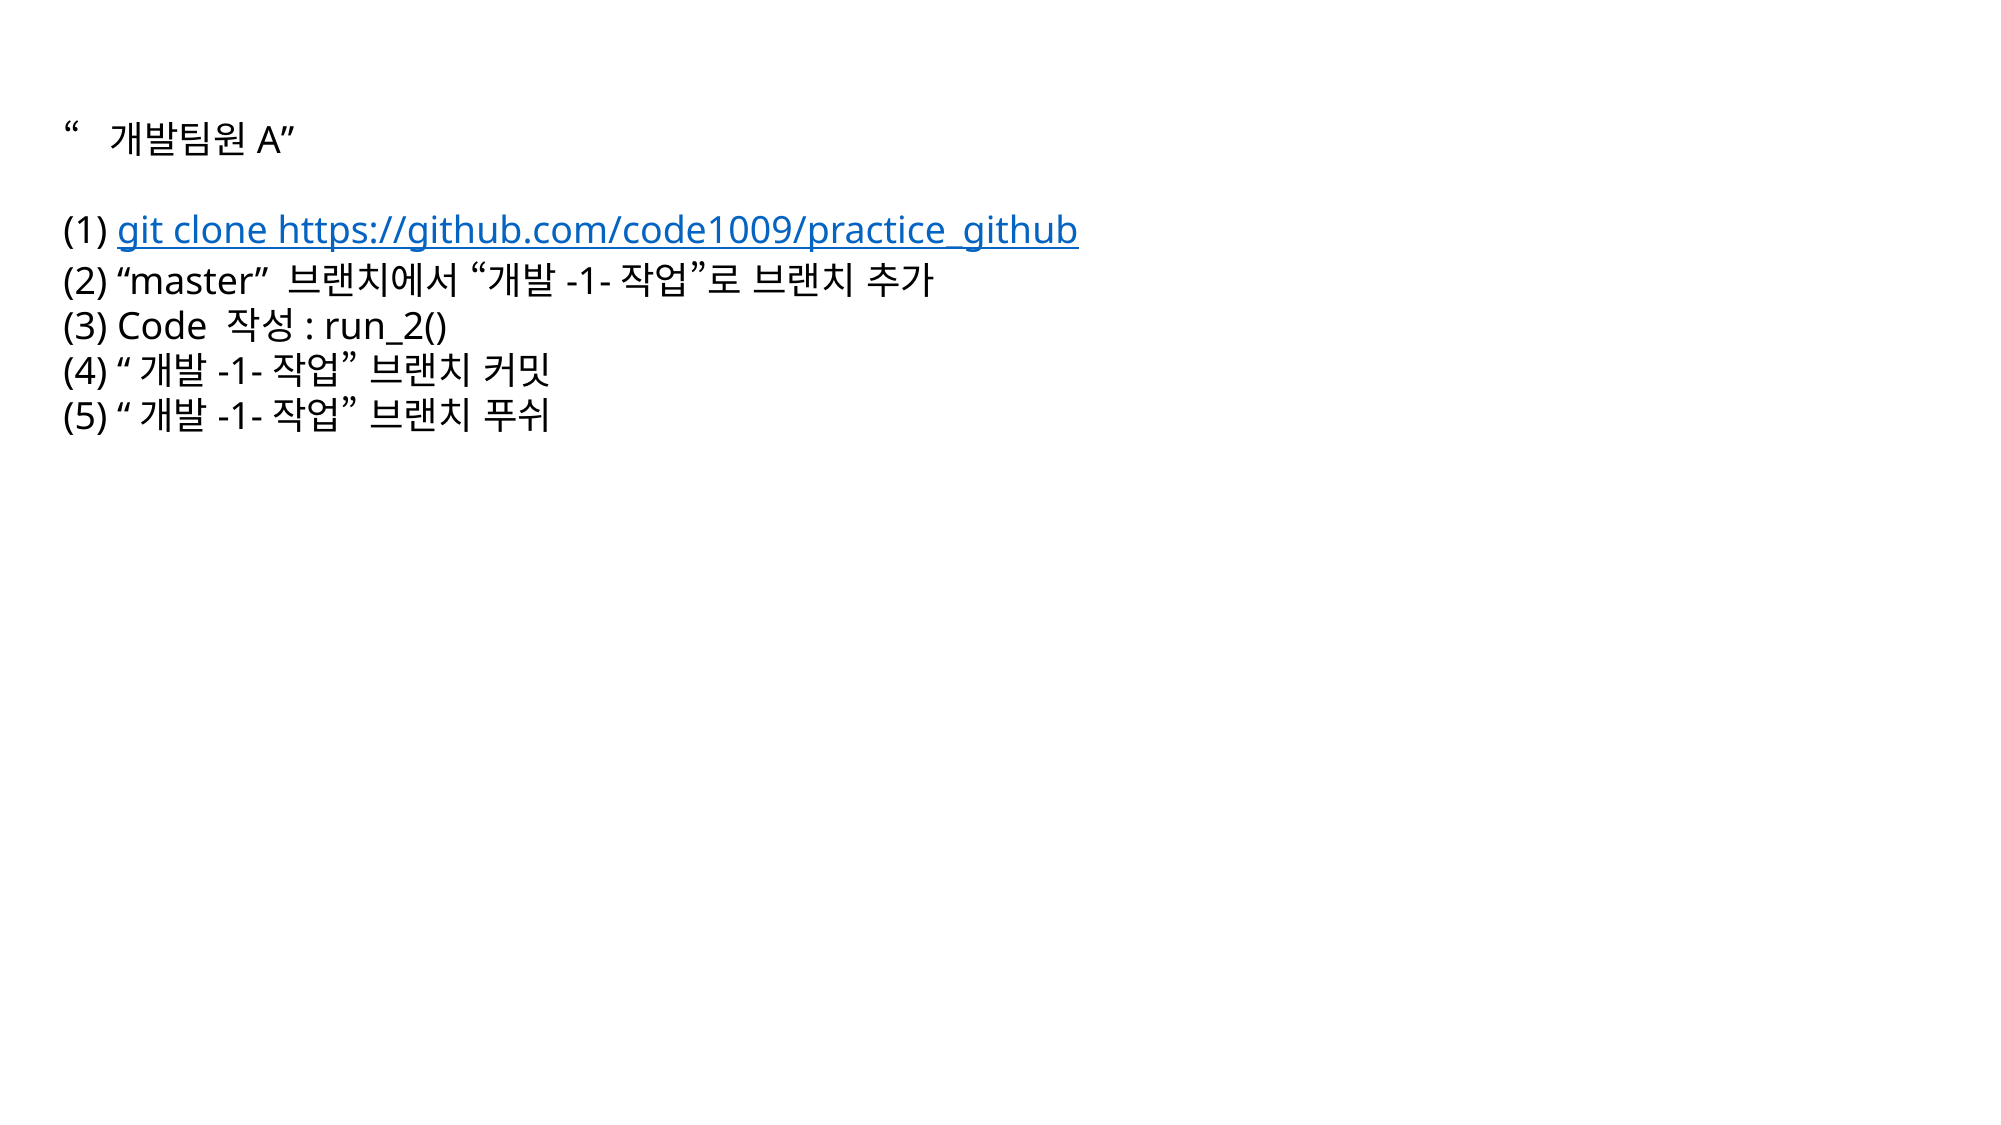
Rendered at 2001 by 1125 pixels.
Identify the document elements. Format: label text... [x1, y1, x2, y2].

text_box “개발팀원A” (1) git clone https://github.com/code1009/practice_github (2) “master” 브랜치에서 “개발-1-작업”로 브랜치 추가 (3) Code 작성: run_2() (4) “개발-1-작업” 브랜치 커밋 (5) “개발-1-작업” 브랜치 푸쉬 [48, 63, 1095, 445]
